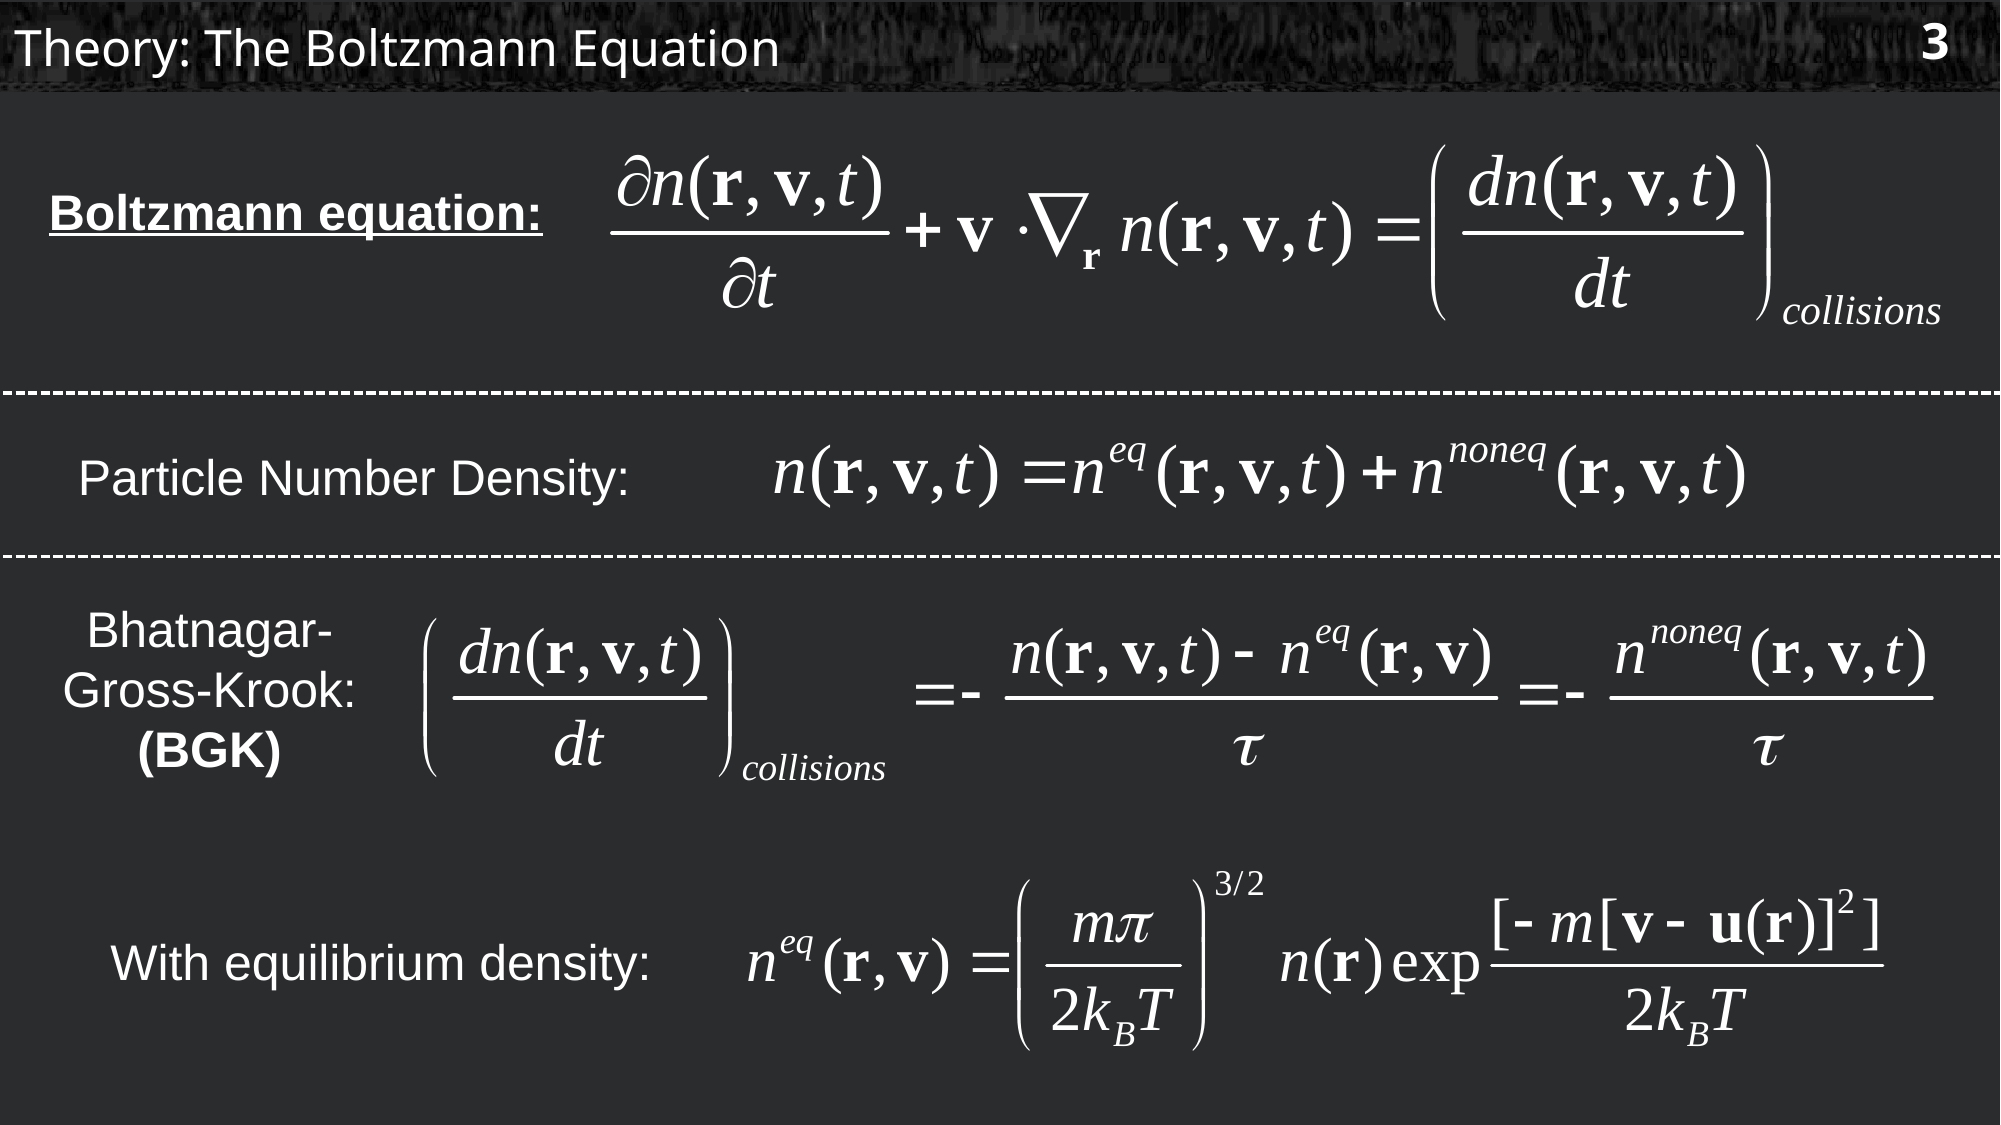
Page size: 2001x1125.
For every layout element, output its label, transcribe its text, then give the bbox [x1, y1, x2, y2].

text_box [736, 856, 1897, 1066]
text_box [411, 600, 1945, 796]
text_box Boltzmann equation: [34, 172, 599, 248]
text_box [762, 417, 1761, 523]
text_box Bhatnagar-Gross-Krook: (BGK) [21, 590, 399, 786]
text_box Particle Number Density: [63, 438, 762, 514]
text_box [599, 130, 1959, 342]
picture [0, 2, 2000, 92]
text_box With equilibrium density: [95, 922, 736, 998]
